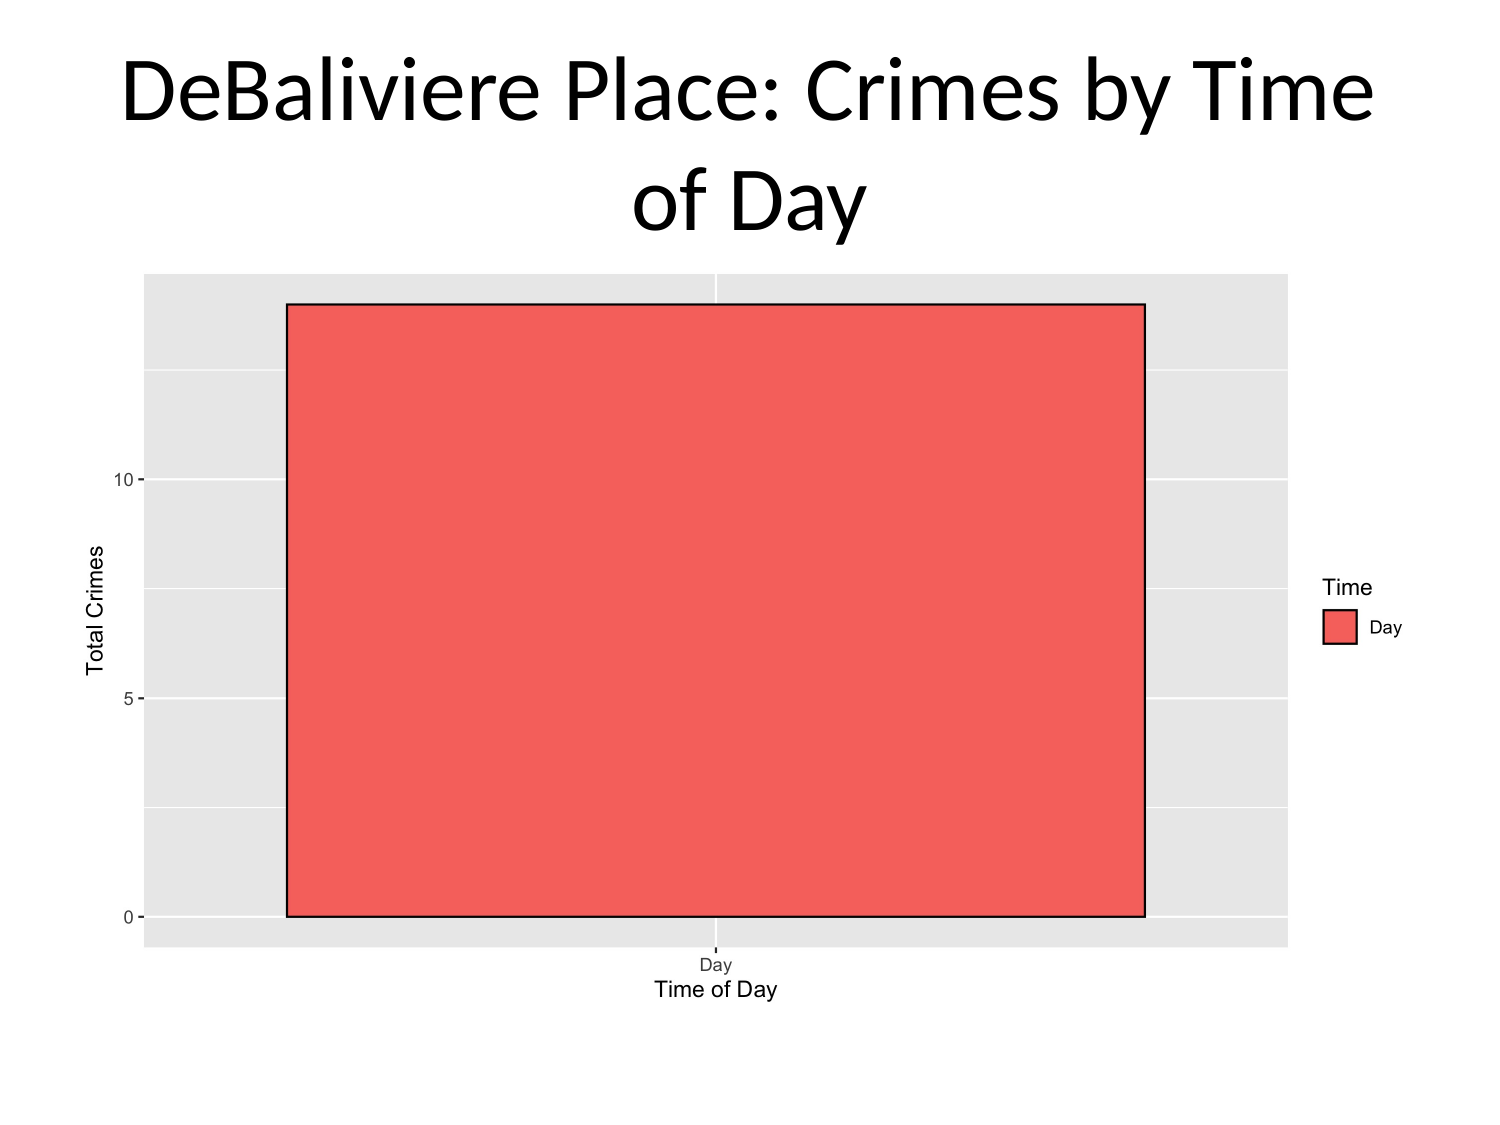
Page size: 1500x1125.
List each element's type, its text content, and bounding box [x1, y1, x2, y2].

title DeBaliviere Place: Crimes by Time of Day [75, 45, 1425, 233]
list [74, 262, 1426, 1013]
